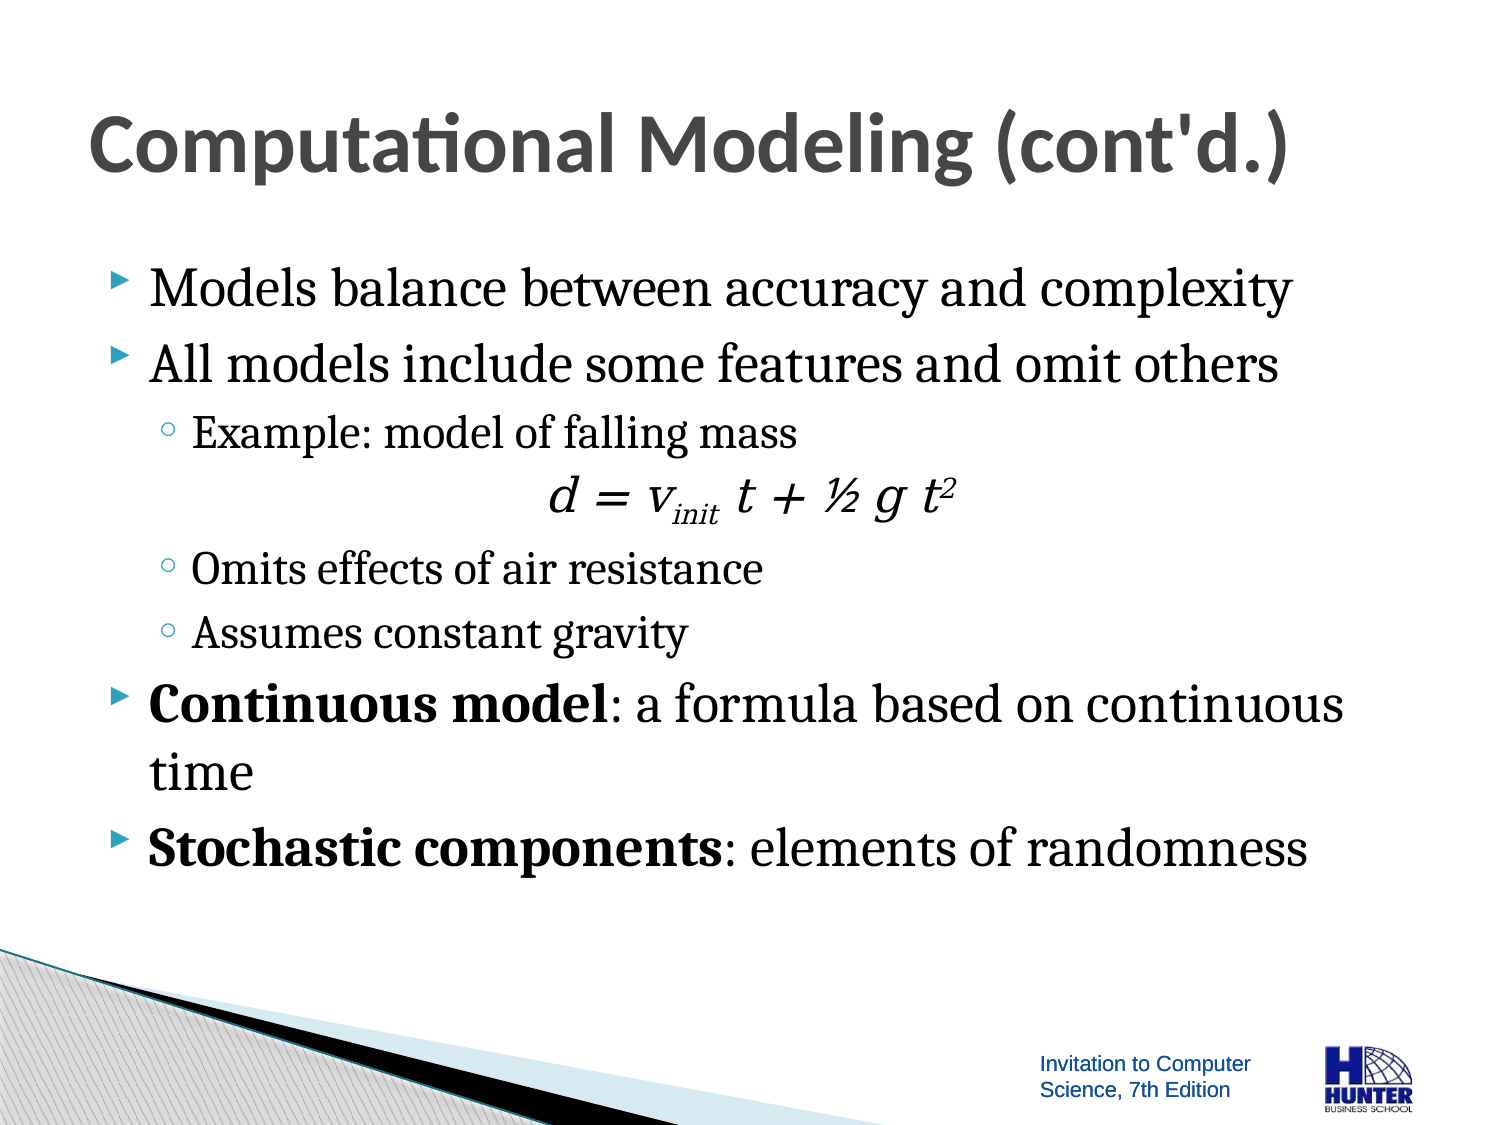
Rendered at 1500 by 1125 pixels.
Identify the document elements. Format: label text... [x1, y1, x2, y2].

list Models balance between accuracy and complexity All models include some features and omit others Example: model of falling mass d = vinit t + ½ g t2 Omits effects of air resistance Assumes constant gravity Continuous model: a formula based on continuous time Stochastic components: elements of randomness [75, 243, 1425, 986]
picture [1325, 1046, 1413, 1113]
title Computational Modeling (cont'd.) [75, 45, 1425, 233]
